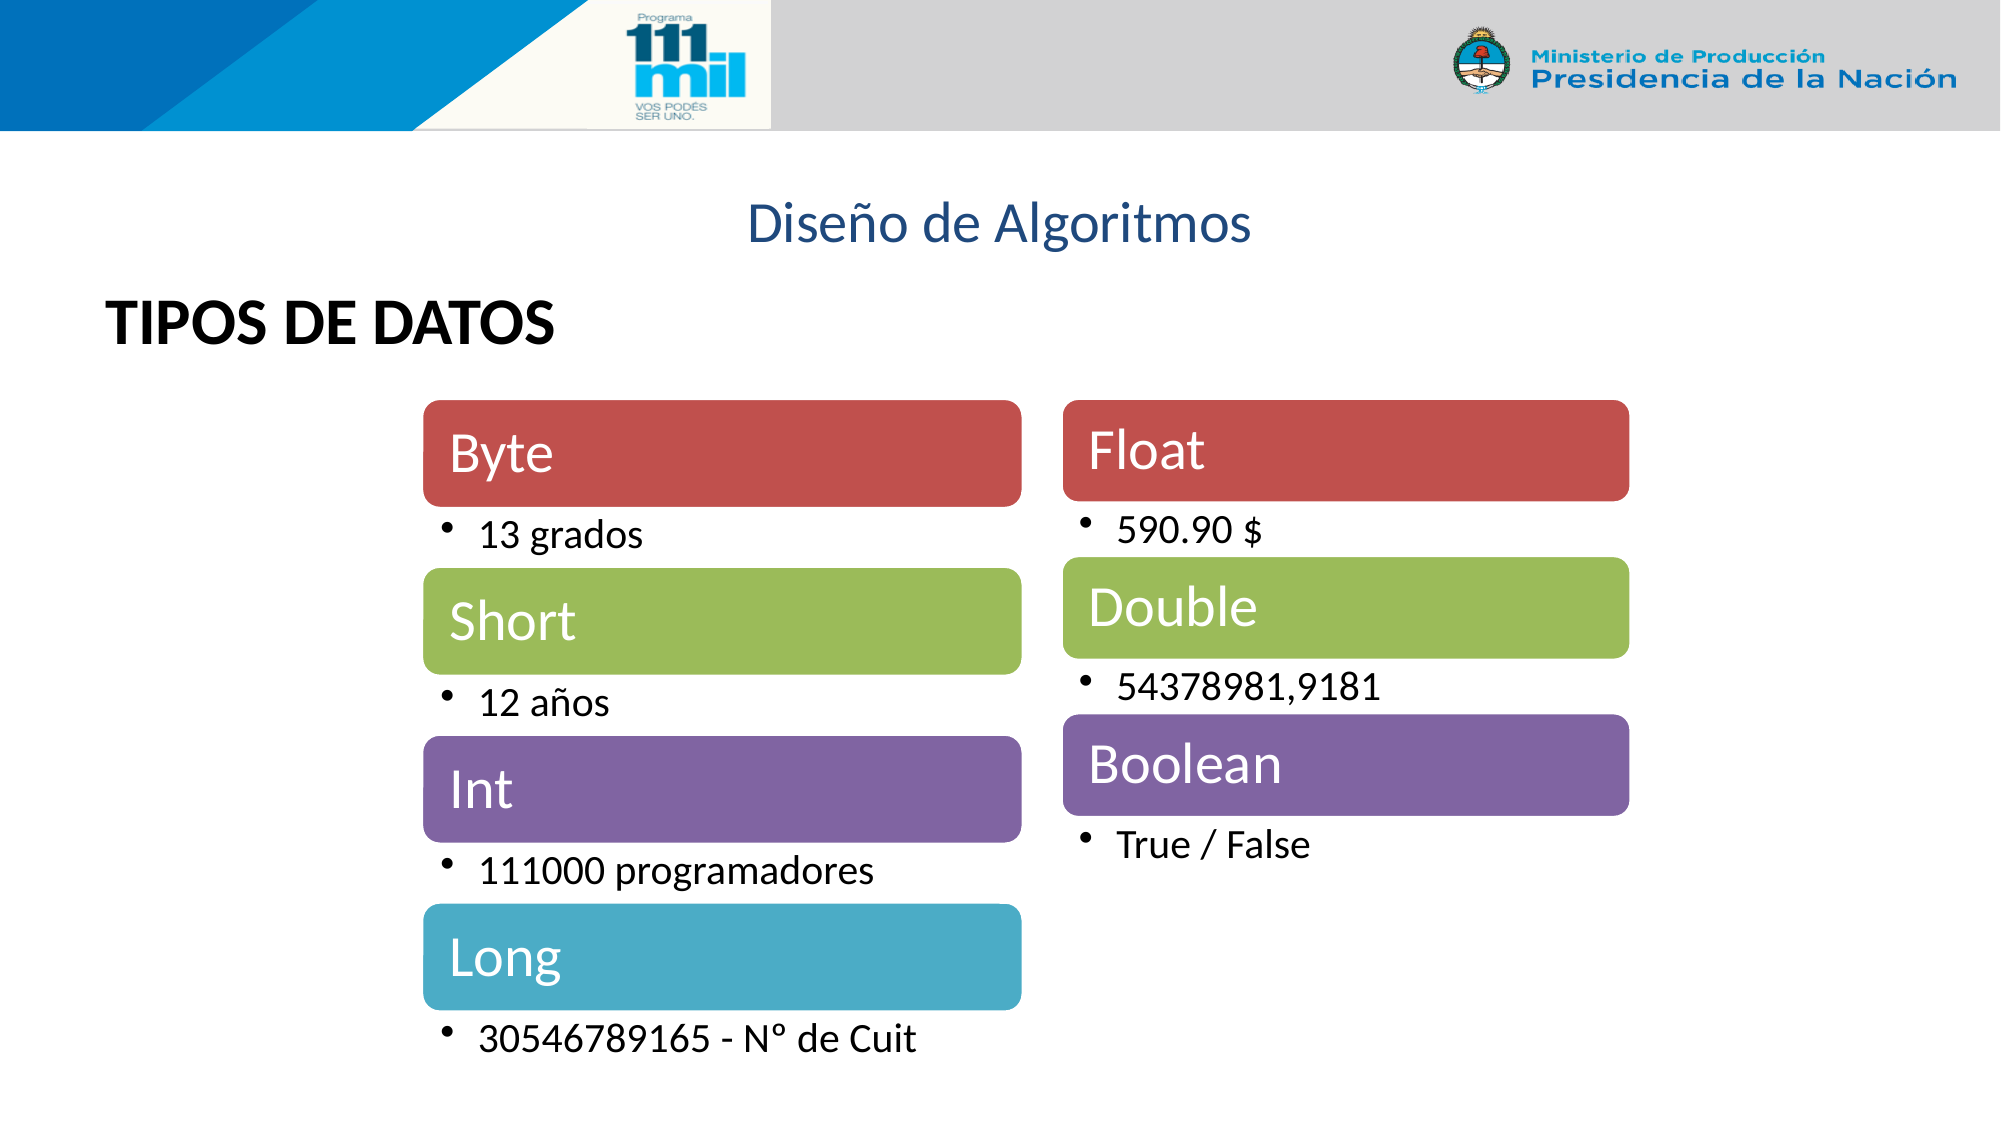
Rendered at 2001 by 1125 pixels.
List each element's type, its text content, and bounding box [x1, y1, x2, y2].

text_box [420, 396, 1024, 1071]
text_box TIPOS DE DATOS [90, 270, 636, 366]
picture [587, 1, 769, 129]
picture [1453, 26, 1956, 94]
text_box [1060, 397, 1632, 870]
text_box Diseño de Algoritmos [325, 184, 1675, 256]
